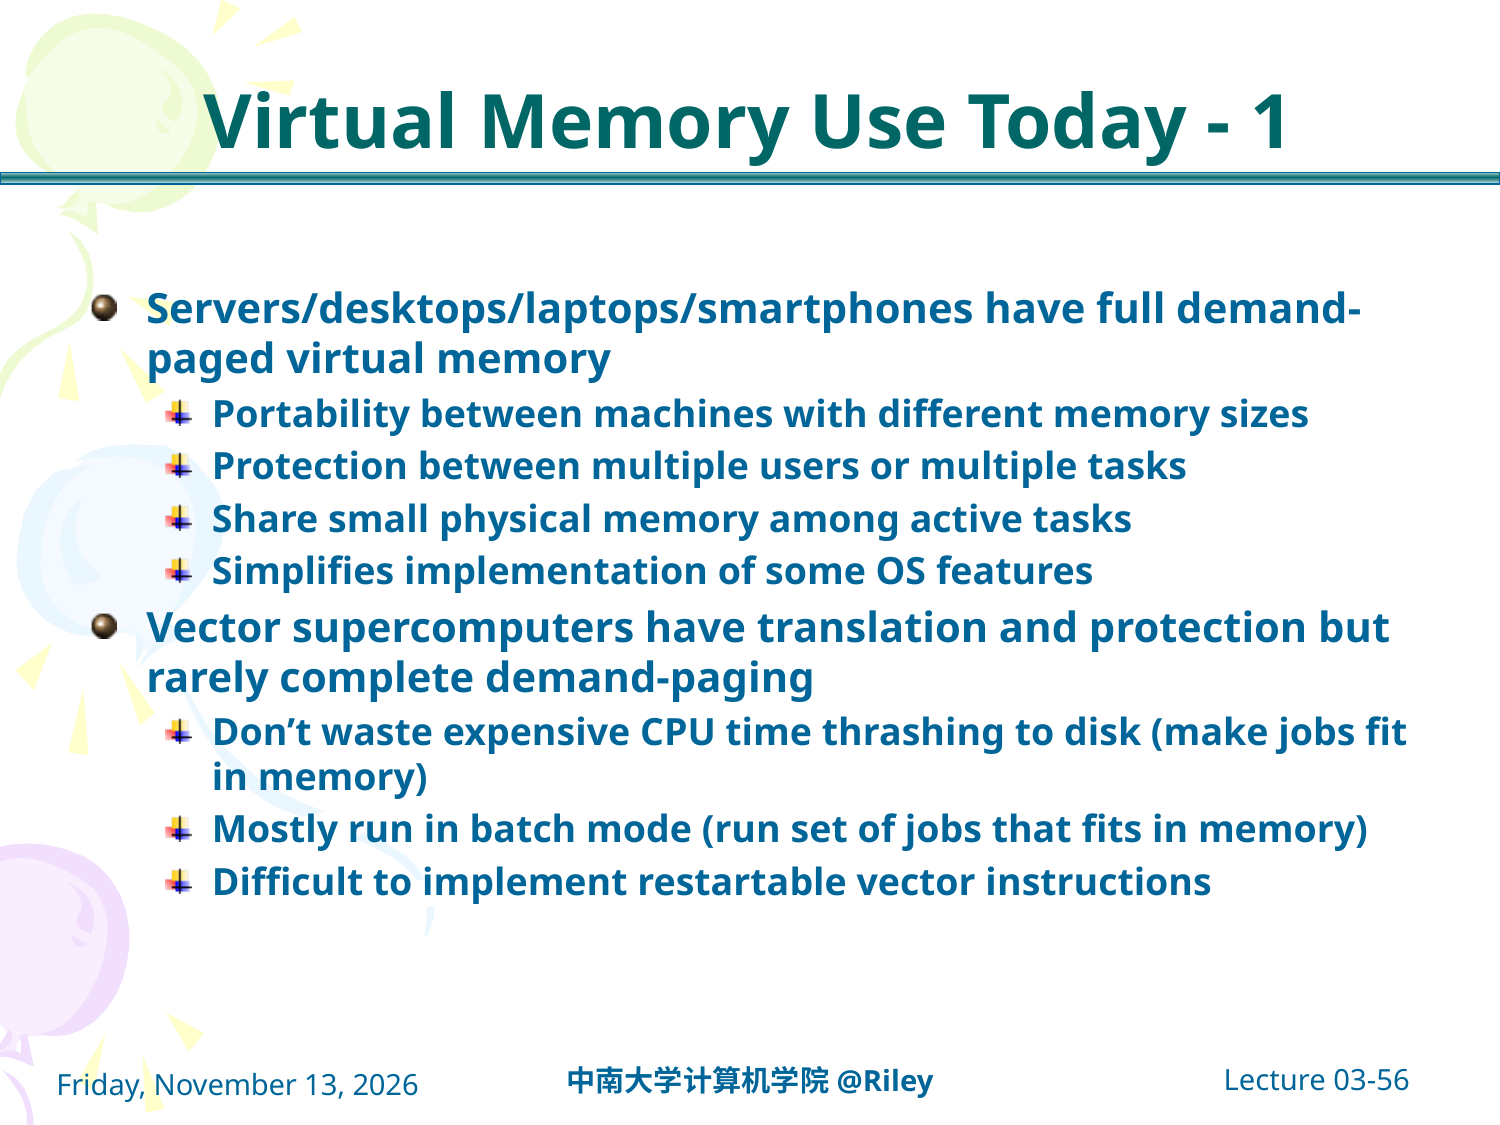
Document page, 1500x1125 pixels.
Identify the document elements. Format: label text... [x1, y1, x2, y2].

picture [90, 612, 117, 639]
slide_number Lecture 03-56 [714, 1053, 1425, 1125]
picture [165, 556, 192, 583]
picture [90, 293, 117, 321]
footer 中南大学计算机学院@Riley [512, 1054, 714, 1125]
picture [165, 398, 192, 426]
picture [165, 814, 192, 842]
title Virtual Memory Use Today - 1 [72, 78, 1425, 173]
picture [165, 451, 192, 478]
picture [165, 503, 192, 531]
picture [165, 867, 192, 894]
list Servers/desktops/laptops/smartphones have full demand-paged virtual memory Portability between machines with different memory sizes Protection between multiple users or multiple tasks Share small physical memory among active tasks Simplifies implementation of some OS features Vector supercomputers have translation and protection but rarely complete demand-paging Don’t waste expensive CPU time thrashing to disk (make jobs fit in memory) Mostly run in batch mode (run set of jobs that fits in memory) Difficult to implement restartable vector instructions [75, 202, 1425, 1047]
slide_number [41, 1058, 512, 1106]
picture [165, 717, 192, 744]
